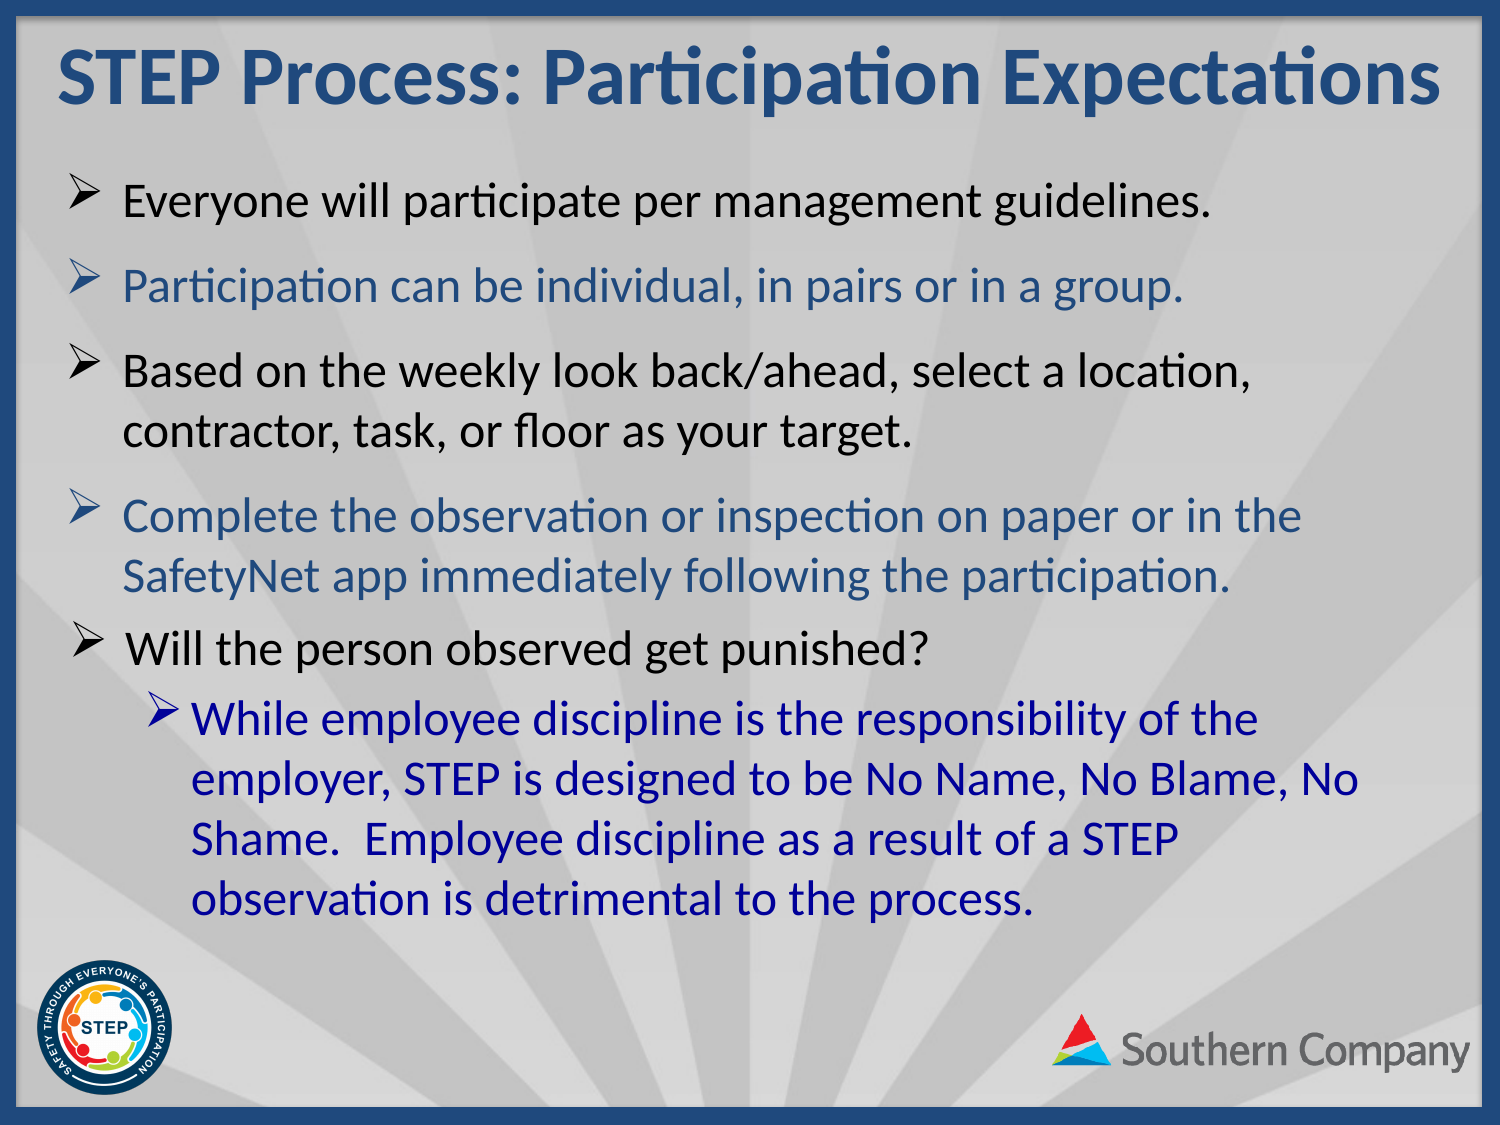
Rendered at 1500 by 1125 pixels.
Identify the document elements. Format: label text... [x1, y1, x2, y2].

title STEP Process: Participation Expectations [0, 32, 1500, 112]
picture [16, 112, 1482, 1107]
text_box Will the person observed get punished? While employee discipline is the responsibility of the employer, STEP is designed to be No Name, No Blame, No Shame. Employee discipline as a result of a STEP observation is detrimental to the process. [54, 607, 1414, 933]
picture [16, 16, 1482, 32]
list Everyone will participate per management guidelines. Participation can be individual, in pairs or in a group. Based on the weekly look back/ahead, select a location, contractor, task, or floor as your target. Complete the observation or inspection on paper or in the SafetyNet app immediately following the participation. [50, 160, 1481, 976]
